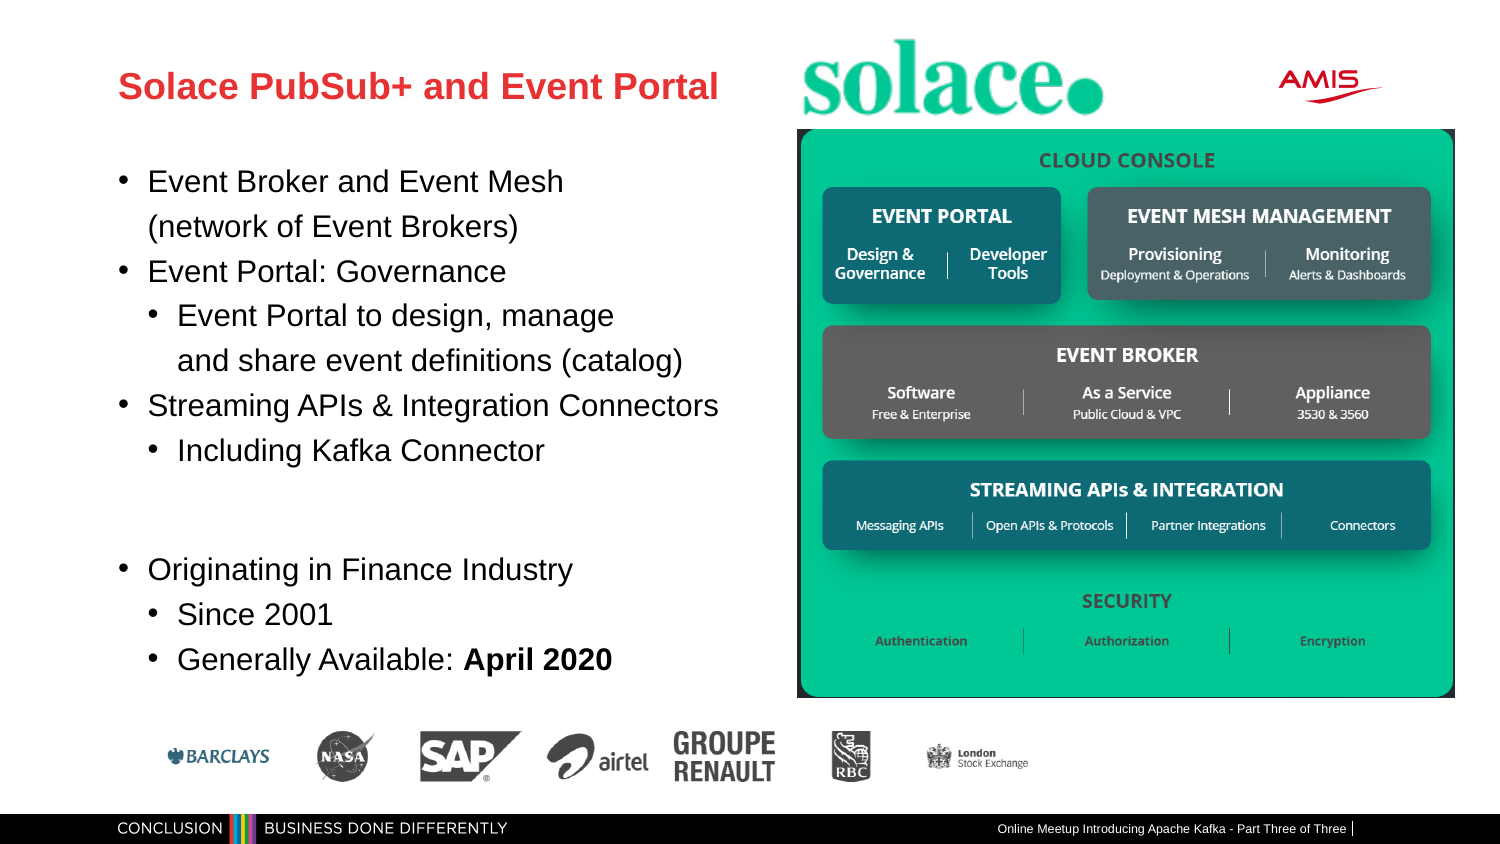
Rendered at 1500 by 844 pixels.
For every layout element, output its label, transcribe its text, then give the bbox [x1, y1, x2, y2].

picture [0, 814, 236, 844]
title Solace PubSub+ and Event Portal [118, 47, 1205, 130]
picture [797, 129, 1455, 698]
picture [797, 33, 1111, 122]
picture [147, 706, 1038, 793]
picture [239, 814, 1500, 844]
footer Online Meetup Introducing Apache Kafka - Part Three of Three [814, 820, 1347, 839]
list Event Broker and Event Mesh (network of Event Brokers) Event Portal: Governance Event Portal to design, manage and share event definitions (catalog) Streaming APIs & Integration Connectors Including Kafka Connector Originating in Finance Industry Since 2001 Generally Available: April 2020 [118, 153, 1205, 774]
picture [1205, 58, 1388, 106]
